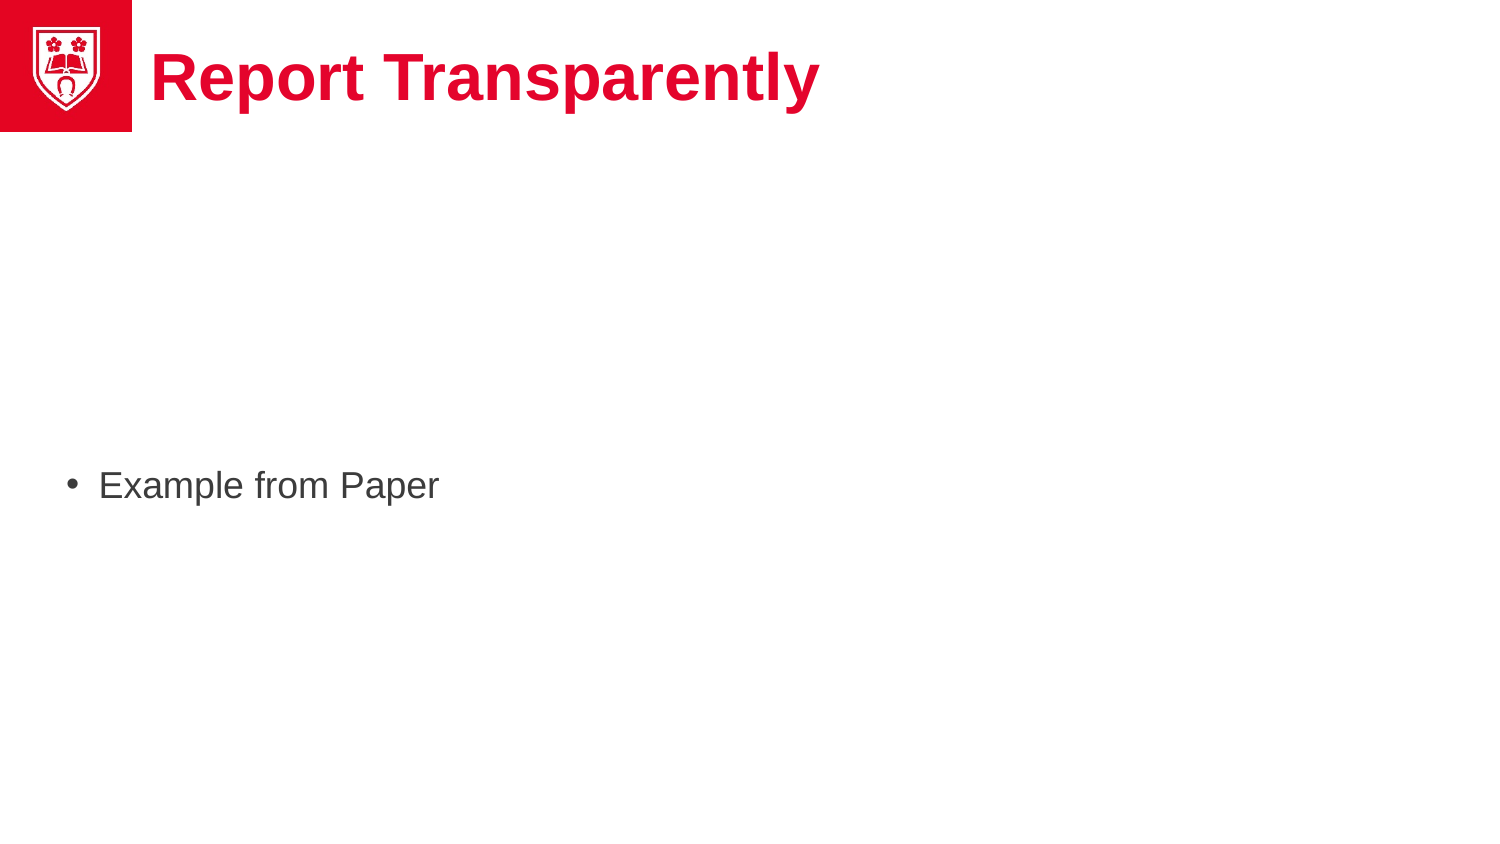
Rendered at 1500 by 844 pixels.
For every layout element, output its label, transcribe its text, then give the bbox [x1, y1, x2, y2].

picture [0, 0, 132, 132]
list Example from Paper [65, 193, 999, 774]
title Report Transparently [150, 15, 1500, 132]
